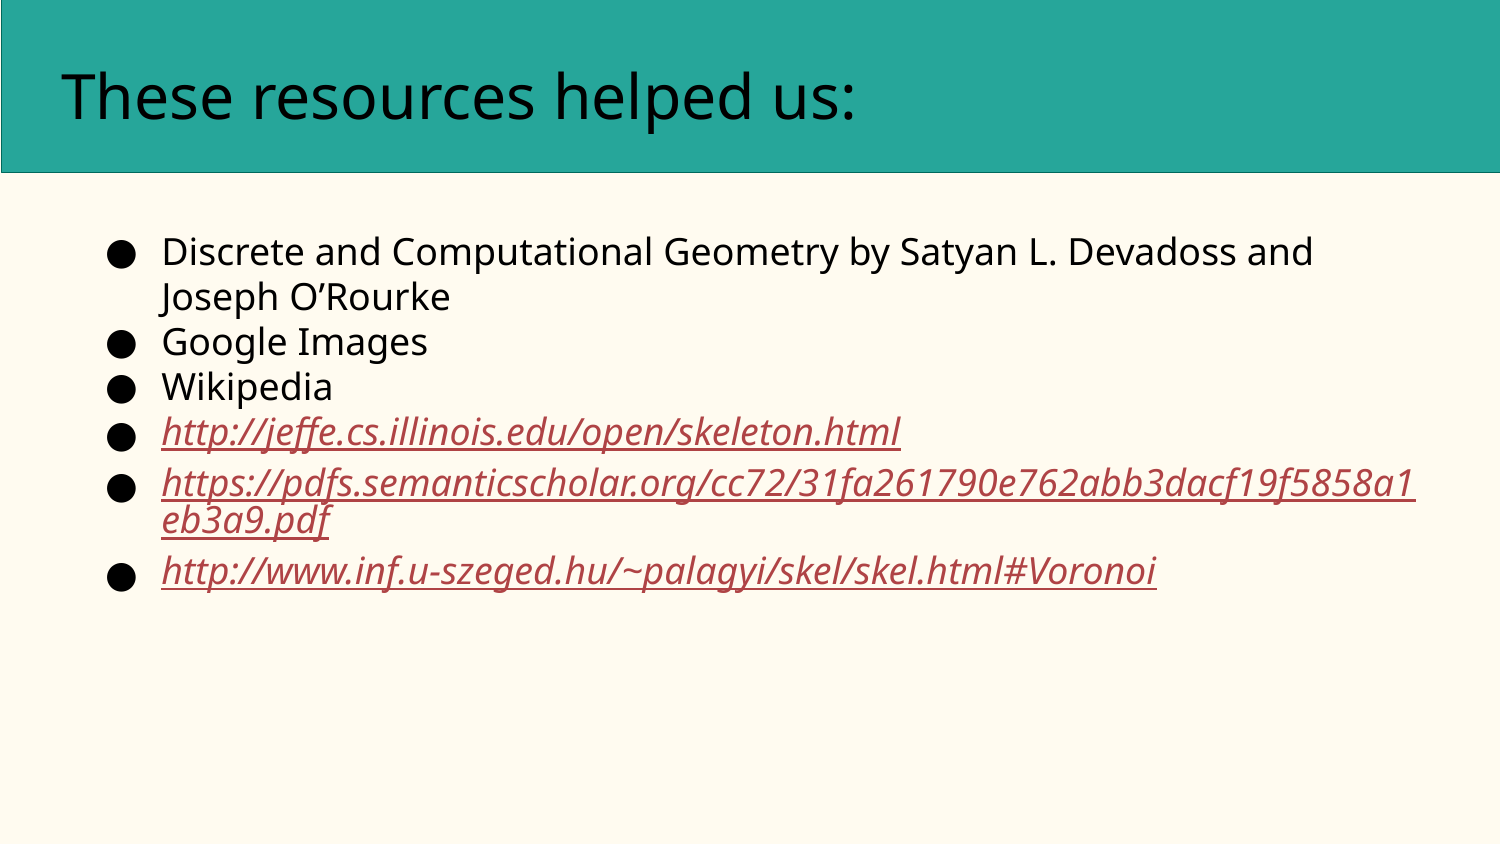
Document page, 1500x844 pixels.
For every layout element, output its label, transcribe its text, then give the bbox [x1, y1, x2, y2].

text_box [1, 0, 1500, 173]
text_box Discrete and Computational Geometry by Satyan L. Devadoss and Joseph O’Rourke Google Images Wikipedia http://jeffe.cs.illinois.edu/open/skeleton.html https://pdfs.semanticscholar.org/cc72/31fa261790e762abb3dacf19f5858a1eb3a9.pdf http://www.inf.u-szeged.hu/~palagyi/skel/skel.html#Voronoi [71, 212, 1441, 794]
text_box These resources helped us: [46, 41, 1428, 123]
